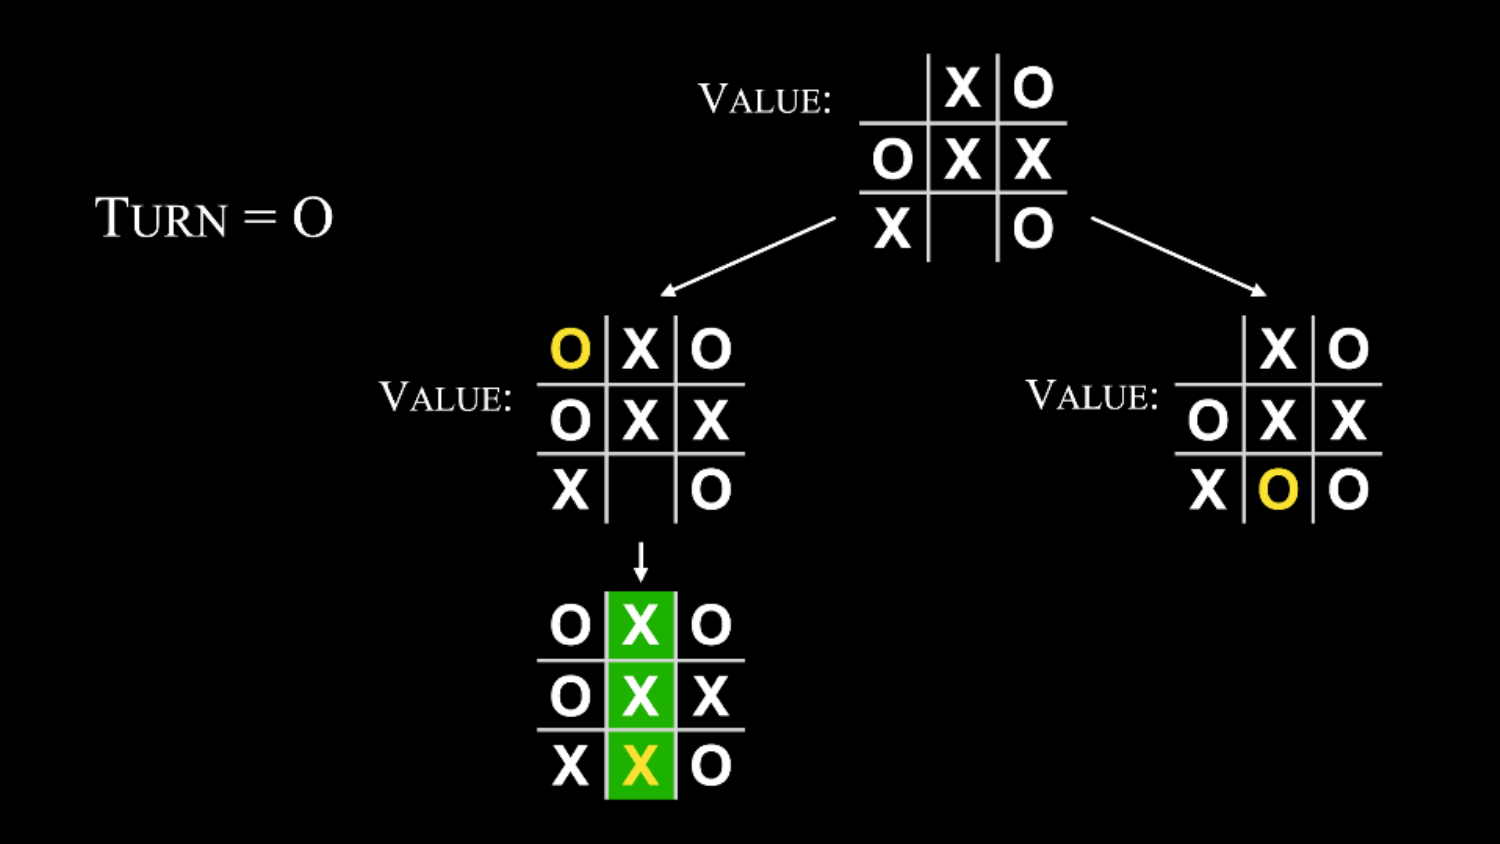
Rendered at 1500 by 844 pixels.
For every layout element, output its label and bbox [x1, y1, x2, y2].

picture [44, 24, 1456, 819]
